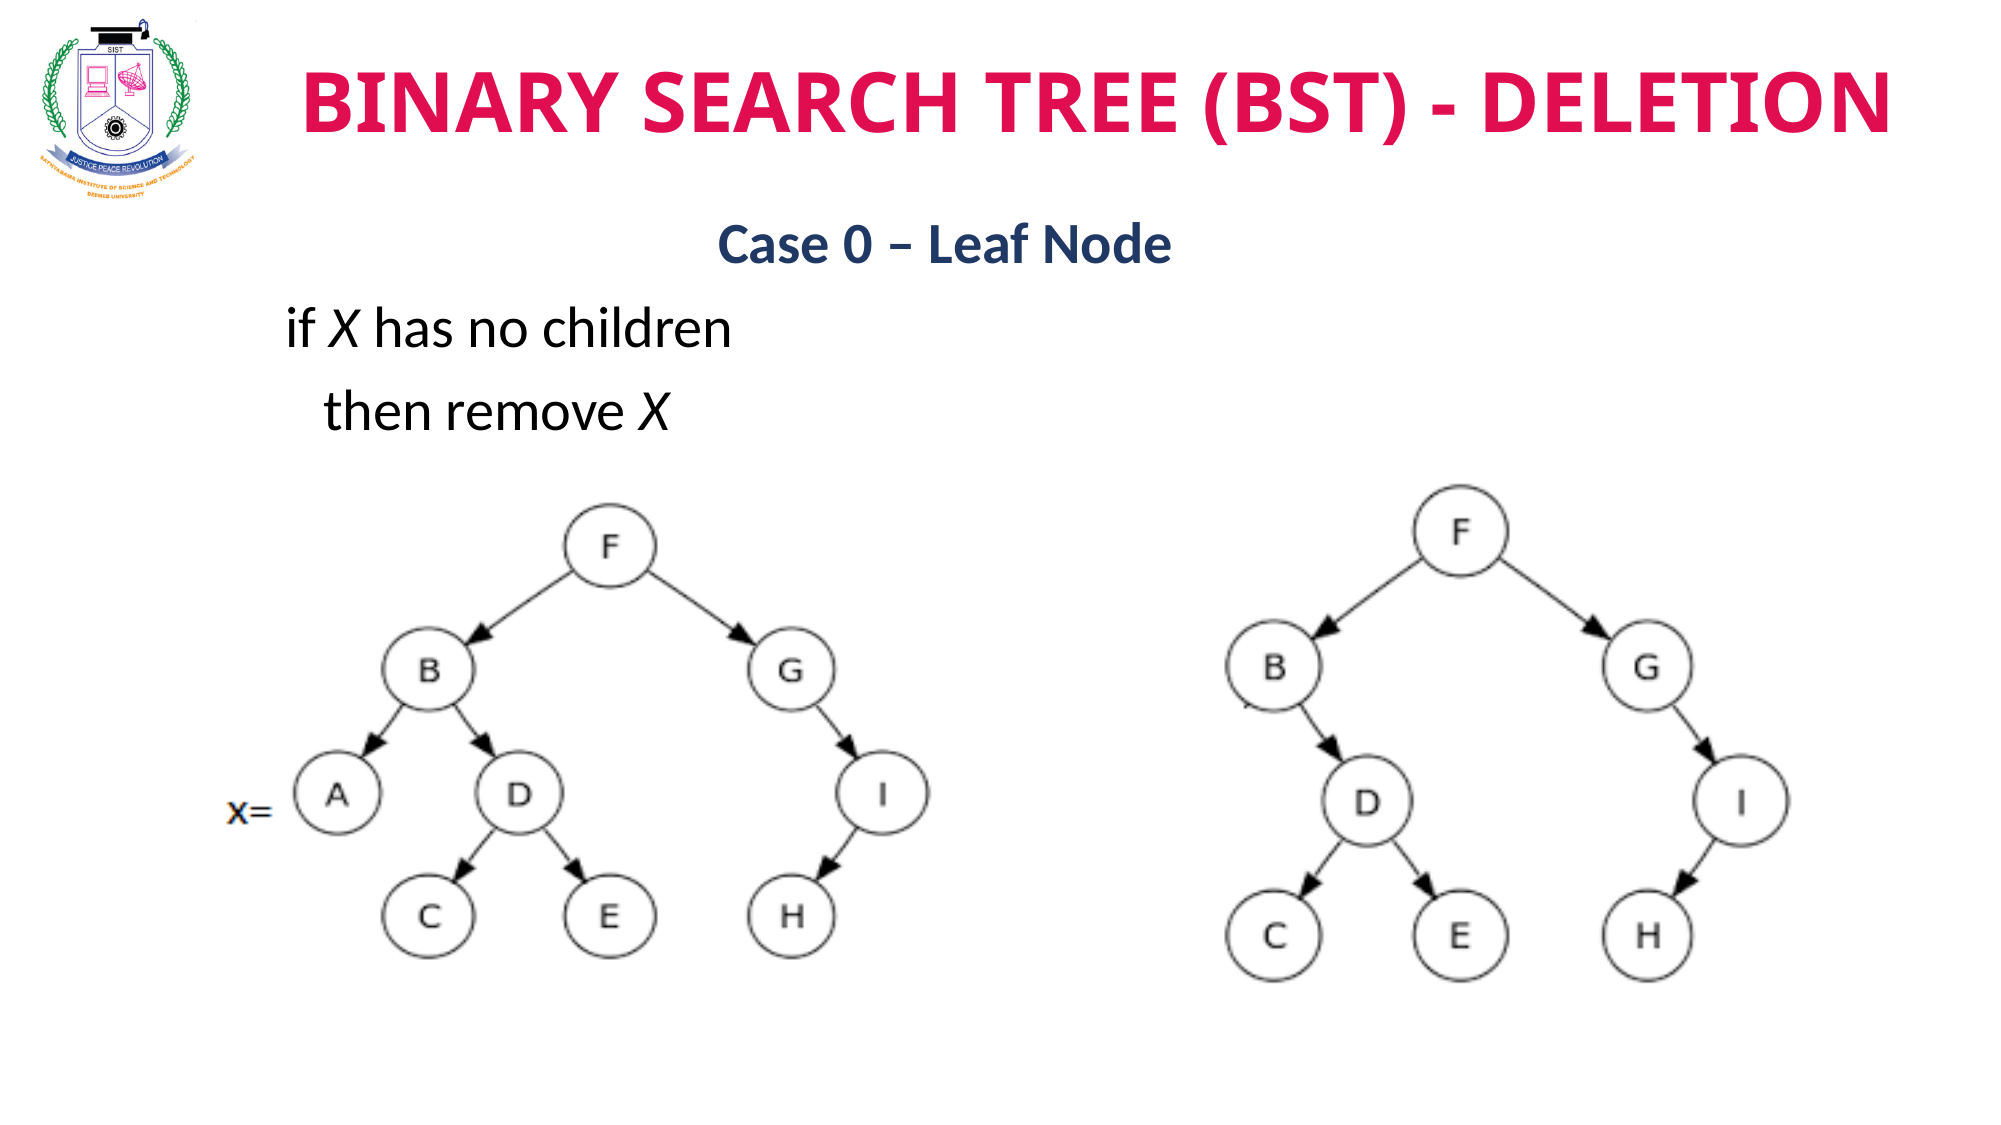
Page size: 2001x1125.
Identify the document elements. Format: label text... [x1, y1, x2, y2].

picture [164, 482, 974, 996]
list Case 0 – Leaf Node if X has no children then remove X [270, 205, 1621, 572]
picture [28, 14, 196, 205]
picture [1141, 464, 1819, 1007]
text_box BINARY SEARCH TREE (BST) - DELETION [225, 41, 1970, 157]
